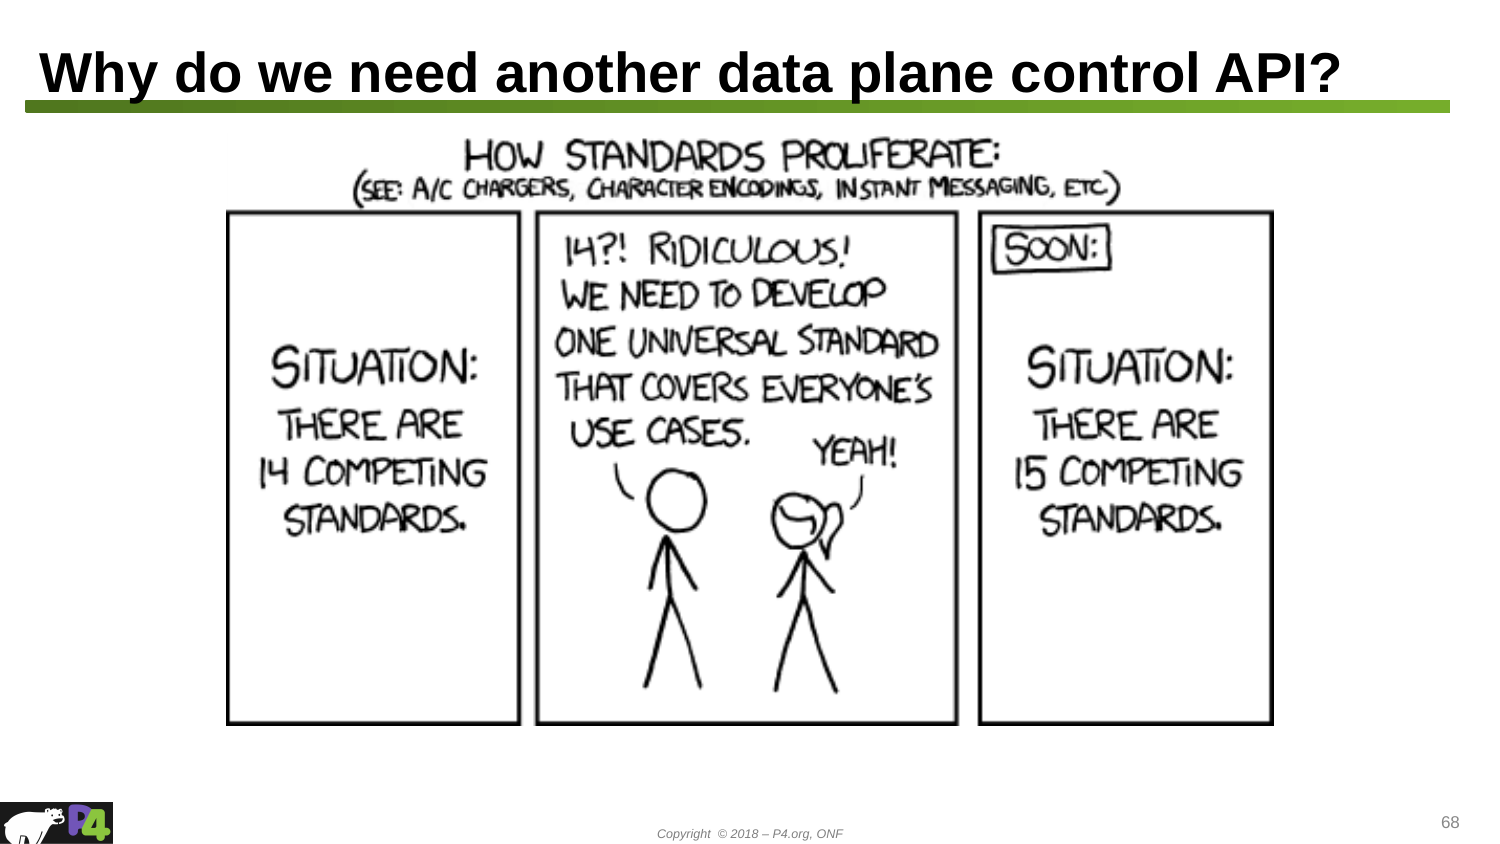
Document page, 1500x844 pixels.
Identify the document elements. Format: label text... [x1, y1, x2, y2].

picture [0, 802, 113, 844]
picture [226, 132, 1274, 726]
slide_number 68 [1299, 808, 1475, 835]
title Why do we need another data plane control API? [24, 20, 1450, 100]
